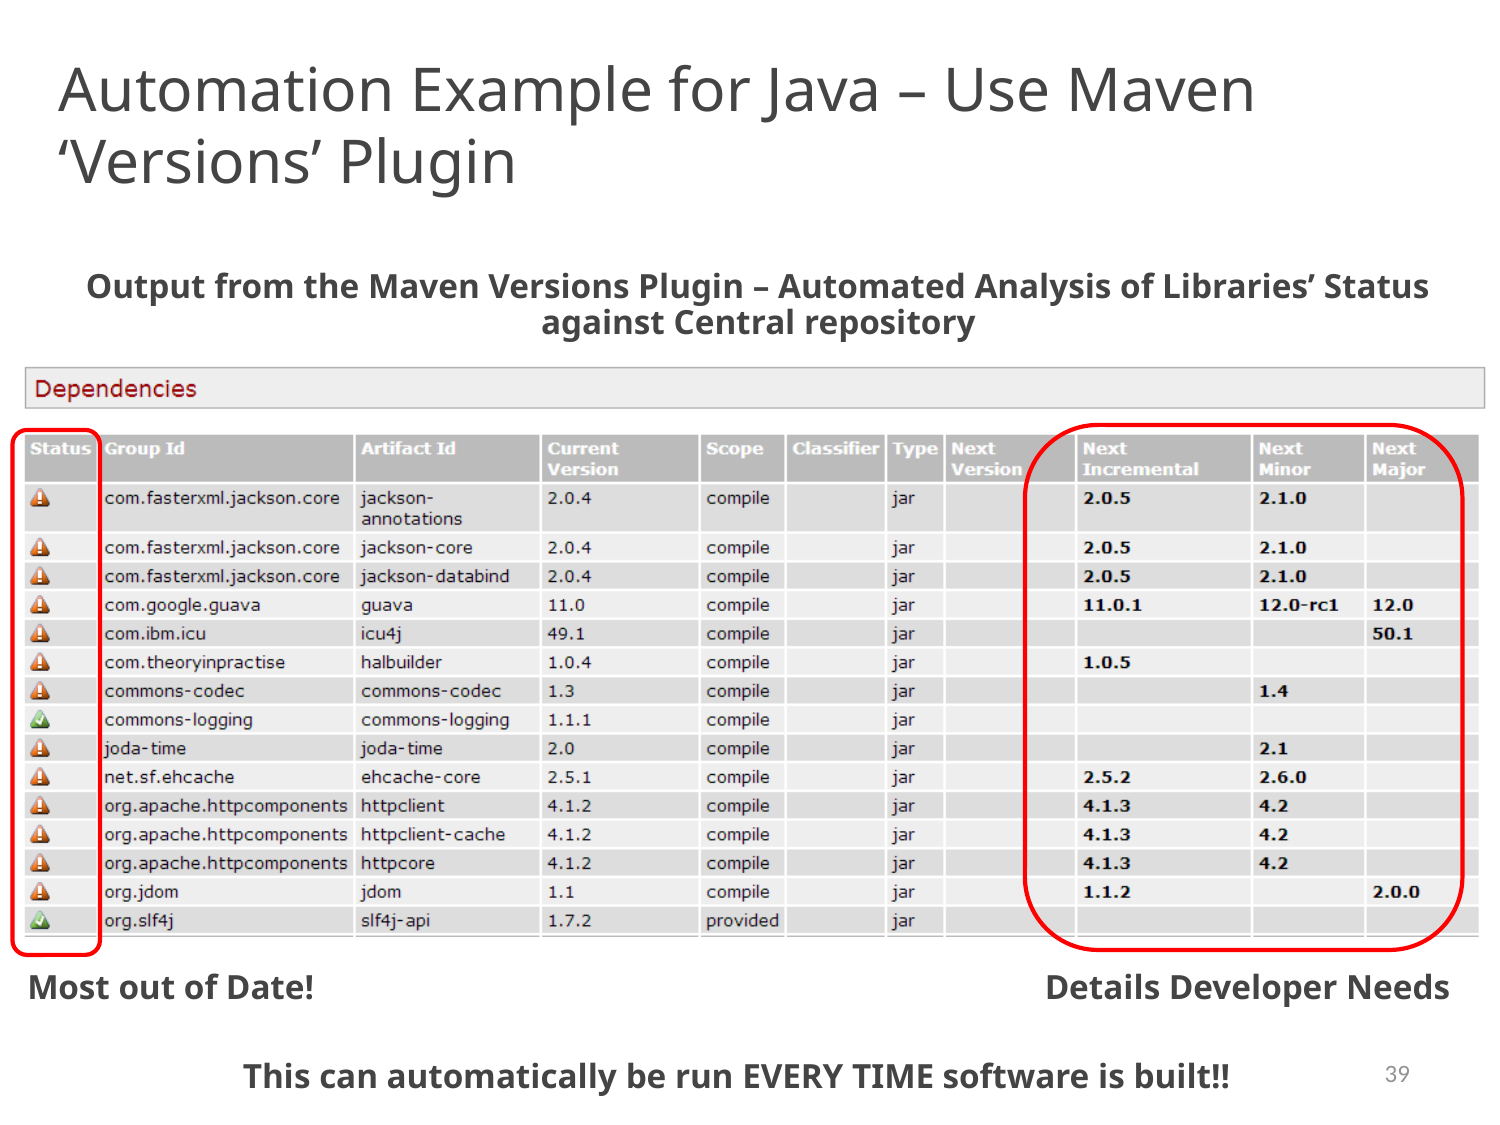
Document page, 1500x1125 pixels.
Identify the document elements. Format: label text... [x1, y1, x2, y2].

text_box Details Developer Needs [1004, 963, 1492, 1014]
picture [12, 357, 1488, 937]
slide_number 39 [1074, 1042, 1425, 1103]
text_box Most out of Date! [12, 963, 362, 1014]
title Automation Example for Java – Use Maven ‘Versions’ Plugin [40, 39, 1460, 208]
text_box [1066, 945, 1422, 953]
text_box [10, 943, 102, 958]
text_box Output from the Maven Versions Plugin – Automated Analysis of Libraries’ Status against Central repository [29, 262, 1488, 349]
text_box This can automatically be run EVERY TIME software is built!! [200, 1052, 1074, 1103]
